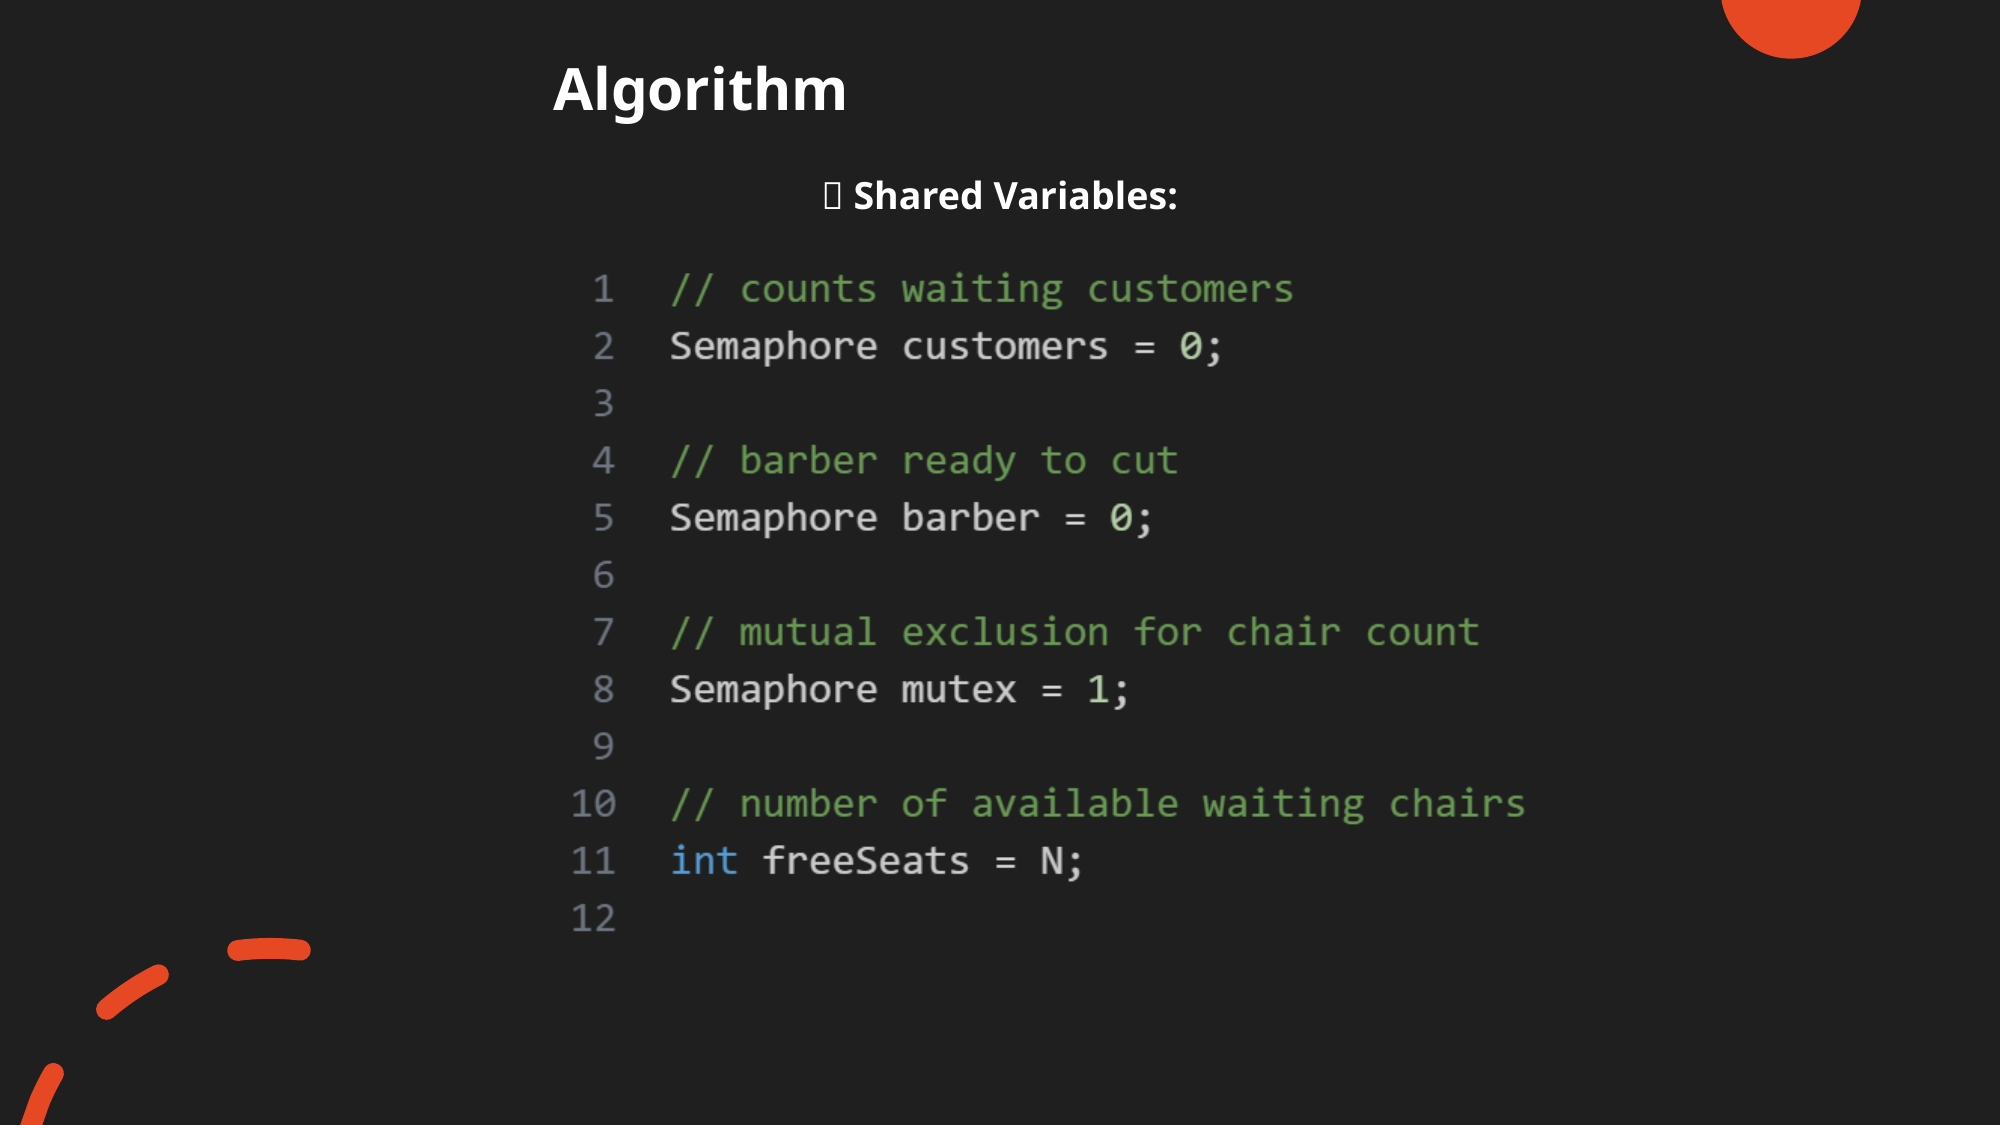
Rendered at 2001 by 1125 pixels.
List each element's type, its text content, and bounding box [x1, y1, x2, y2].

picture [562, 260, 1613, 961]
text_box 🔐 Shared Variables: [806, 164, 1194, 225]
text_box Algorithm [538, 44, 1147, 130]
